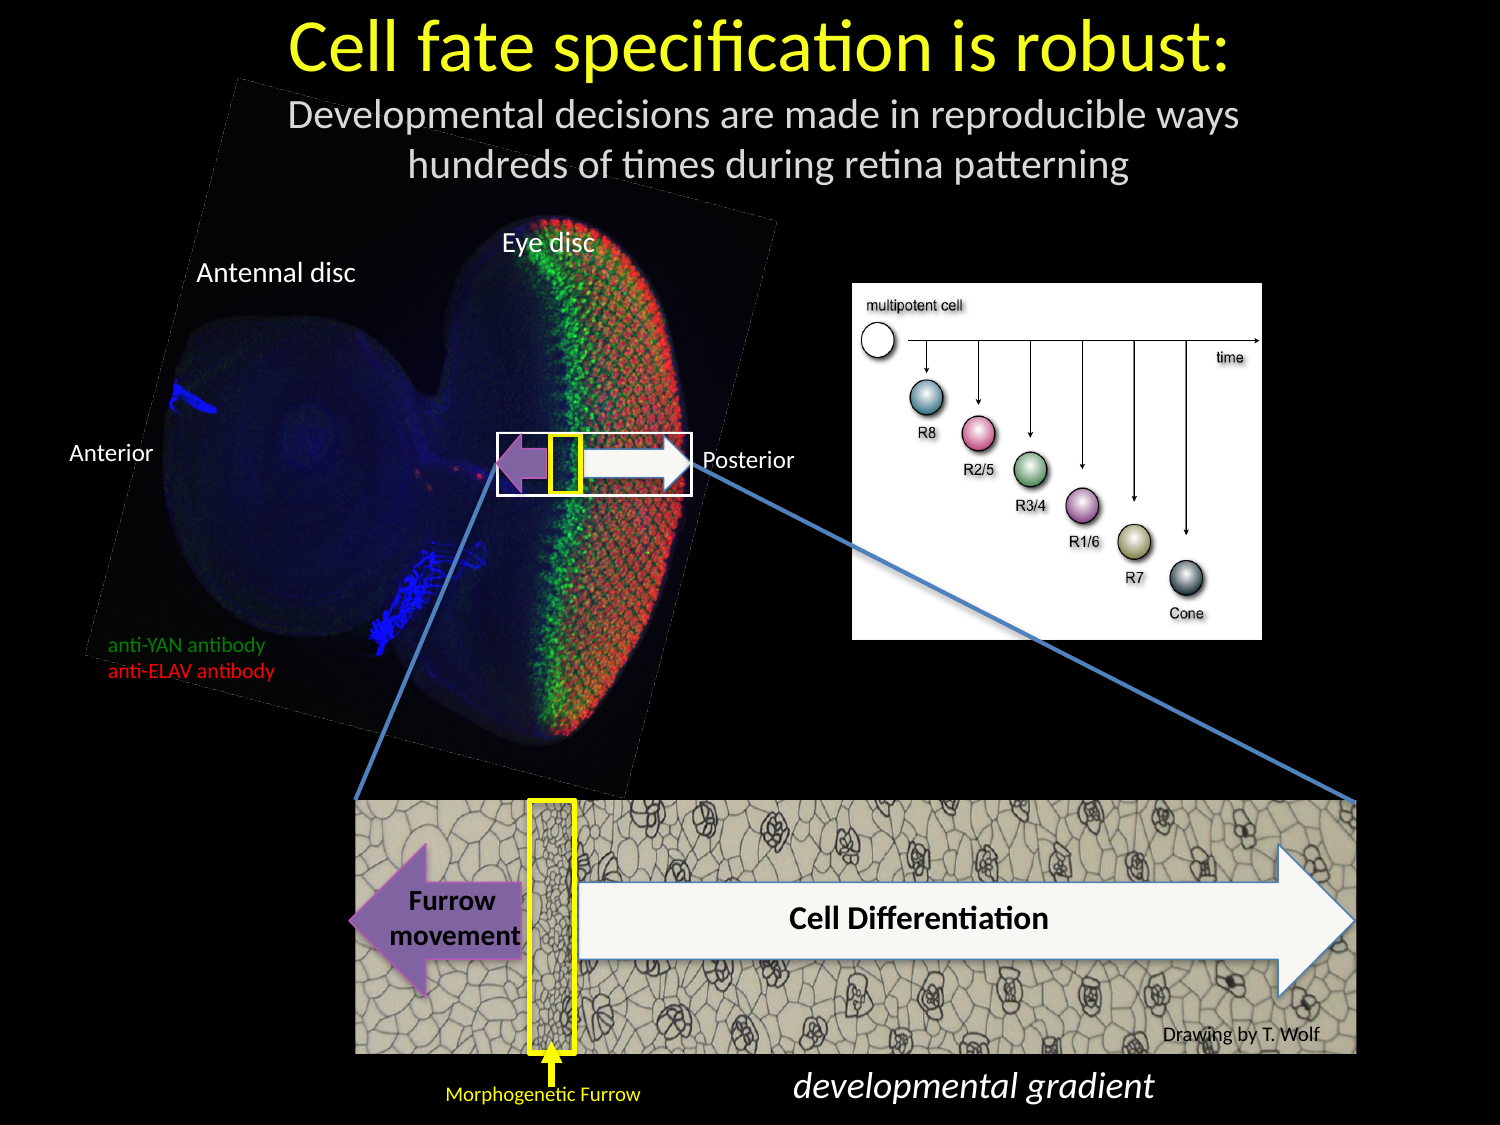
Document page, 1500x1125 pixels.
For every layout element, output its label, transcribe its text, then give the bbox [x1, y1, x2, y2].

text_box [53, 138, 1357, 1115]
text_box Cell fate specification is robust: Developmental decisions are made in reproducible ways hundreds of times during retina patterning [49, 0, 1488, 212]
